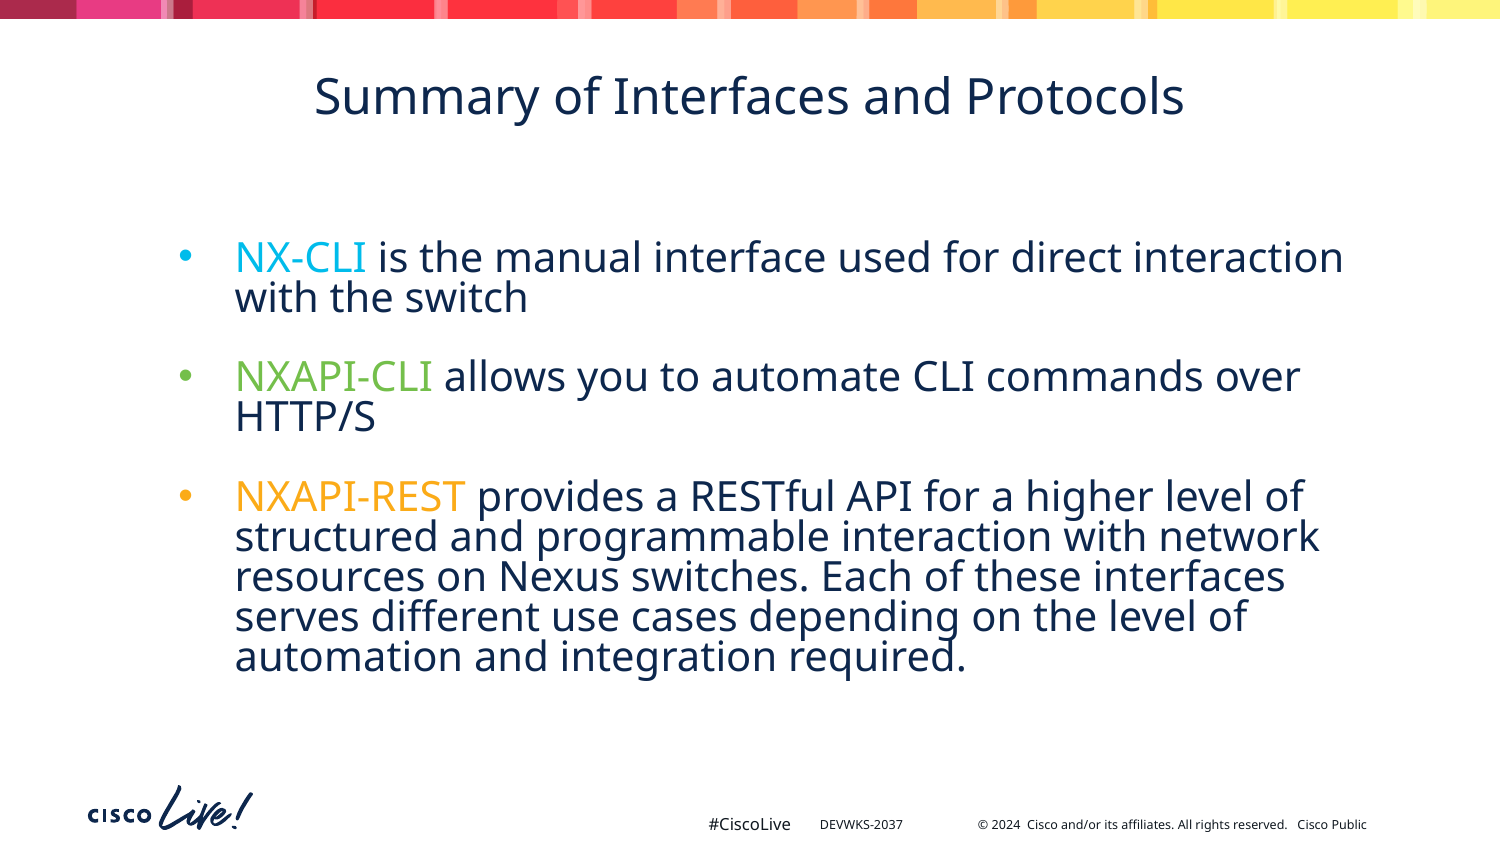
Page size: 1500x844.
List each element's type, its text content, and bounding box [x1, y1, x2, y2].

text_box NX-CLI is the manual interface used for direct interaction with the switch NXAPI-CLI allows you to automate CLI commands over HTTP/S NXAPI-REST provides a RESTful API for a higher level of structured and programmable interaction with network resources on Nexus switches. Each of these interfaces serves different use cases depending on the level of automation and integration required. [163, 133, 1382, 787]
title Summary of Interfaces and Protocols [0, 31, 1500, 132]
picture [0, 0, 1500, 19]
footer DEVWKS-2037 [809, 811, 960, 838]
